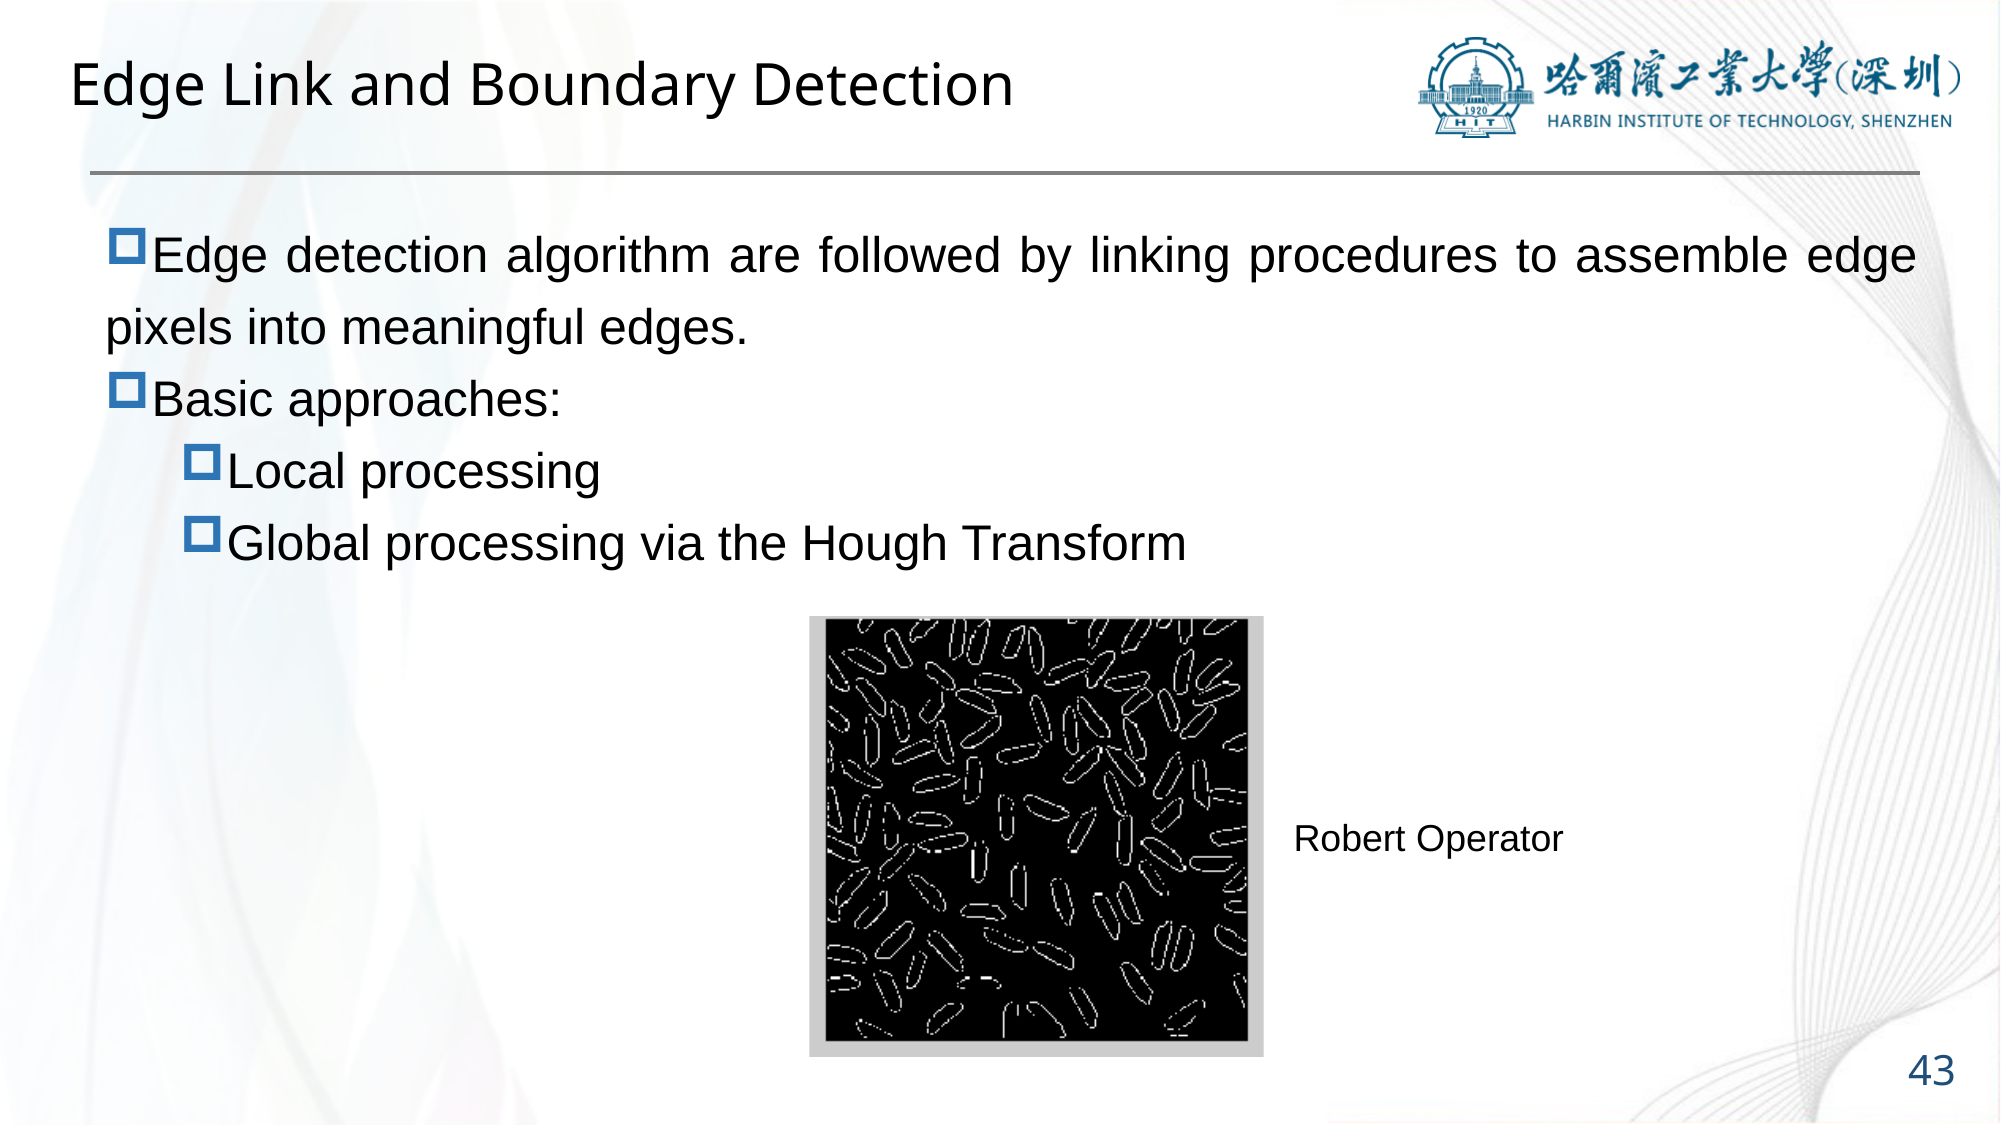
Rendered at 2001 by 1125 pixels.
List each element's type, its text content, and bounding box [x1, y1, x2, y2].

slide_number 43 [1521, 1042, 1972, 1103]
list Edge detection algorithm are followed by linking procedures to assemble edge pixels into meaningful edges. Basic approaches: Local processing Global processing via the Hough Transform [90, 202, 1934, 987]
text_box Robert Operator [1278, 806, 1579, 866]
picture [0, 0, 2001, 1125]
title Edge Link and Boundary Detection [54, 0, 1385, 174]
